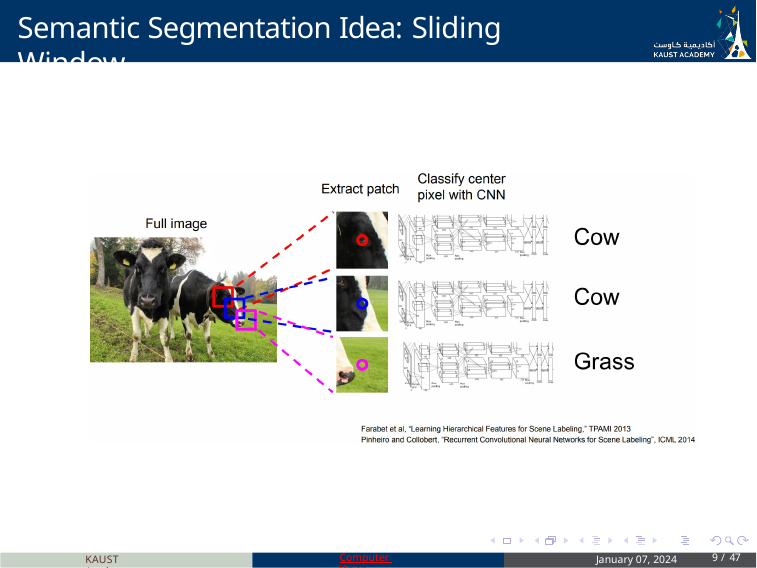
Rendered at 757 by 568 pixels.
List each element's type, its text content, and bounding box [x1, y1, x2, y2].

text_box Semantic Segmentation Idea: Sliding Window [15, 6, 579, 80]
picture [90, 173, 695, 444]
picture [650, 2, 756, 62]
